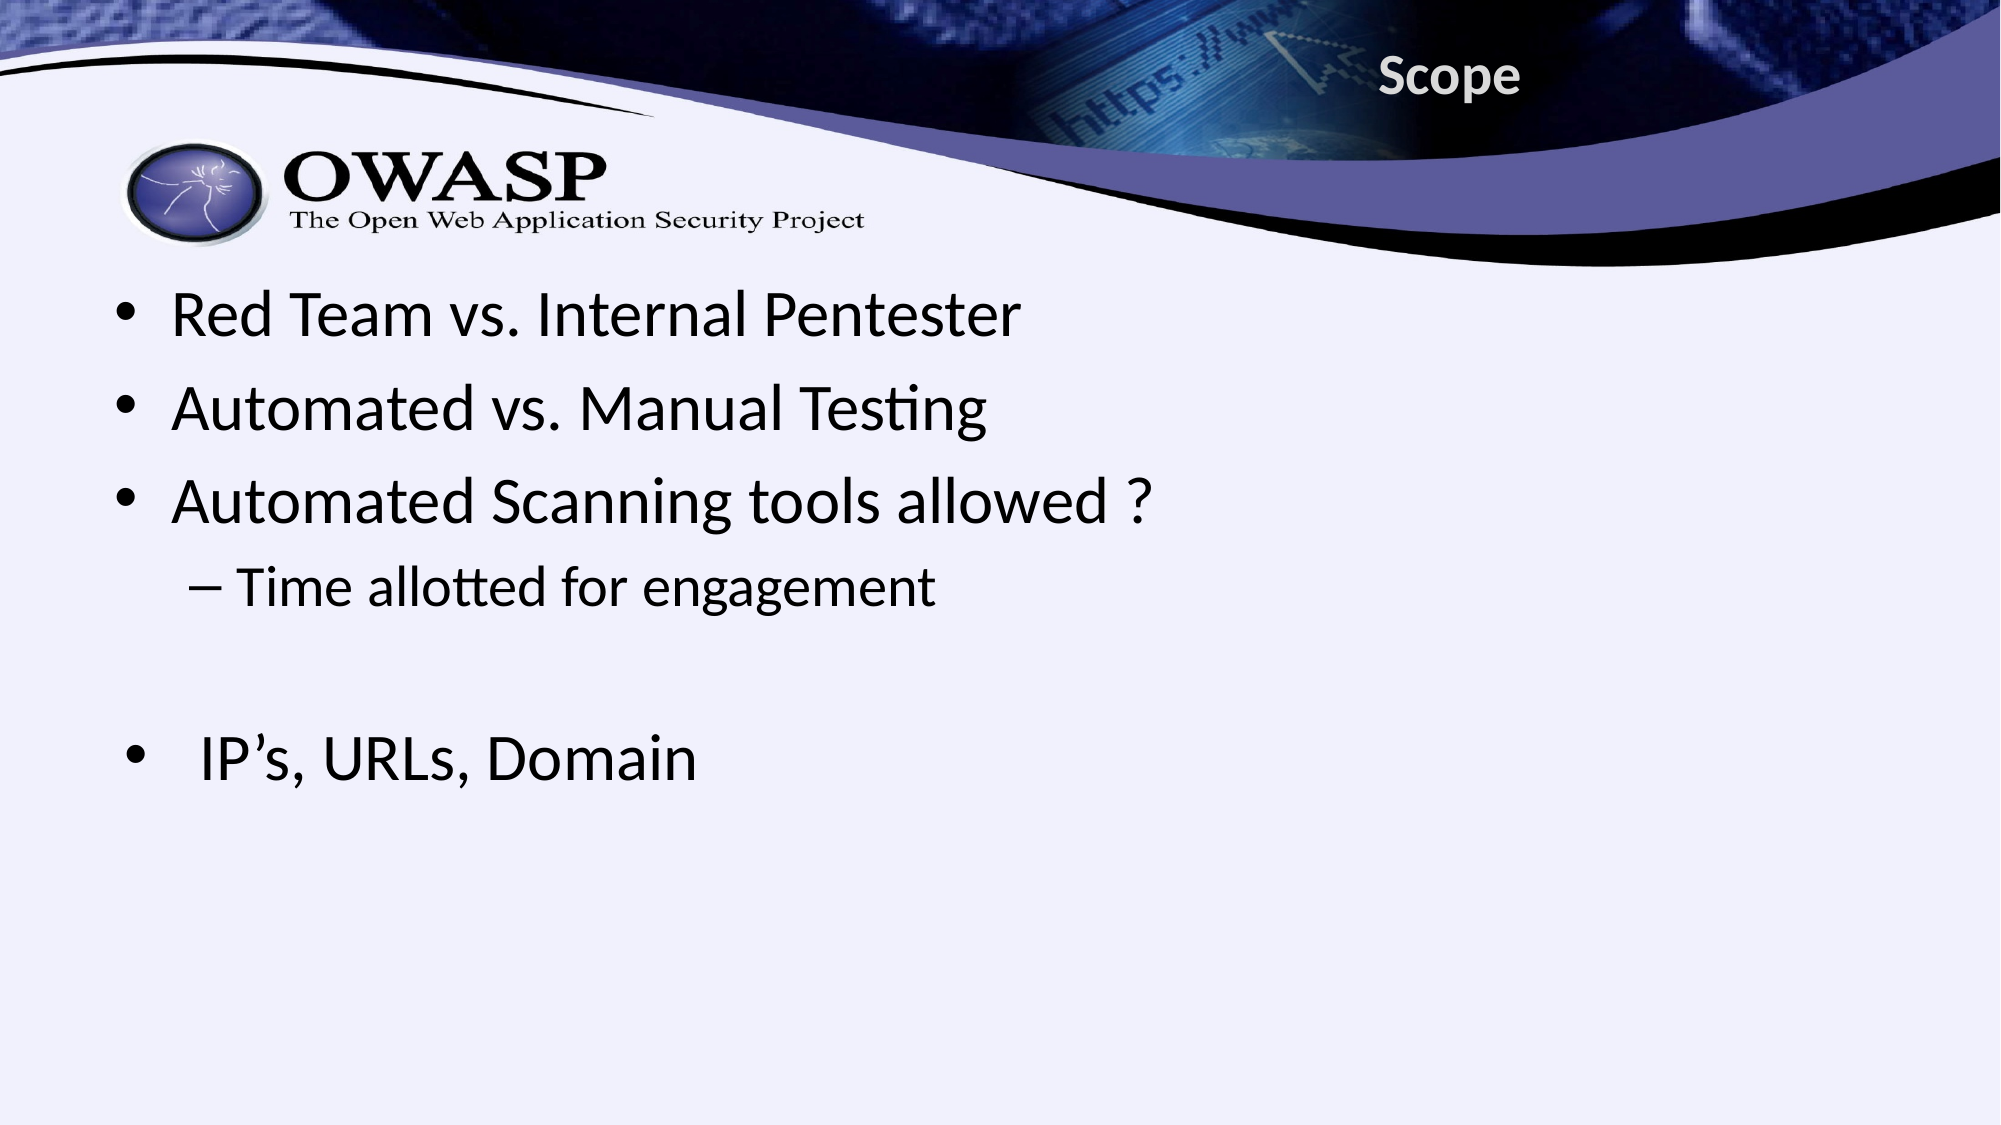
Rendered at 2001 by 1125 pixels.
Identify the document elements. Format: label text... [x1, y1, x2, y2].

title Scope [933, 12, 1967, 130]
list Red Team vs. Internal Pentester Automated vs. Manual Testing Automated Scanning tools allowed ? Time allotted for engagement IP’s, URLs, Domain [99, 262, 1900, 1113]
picture [0, 0, 2001, 1125]
